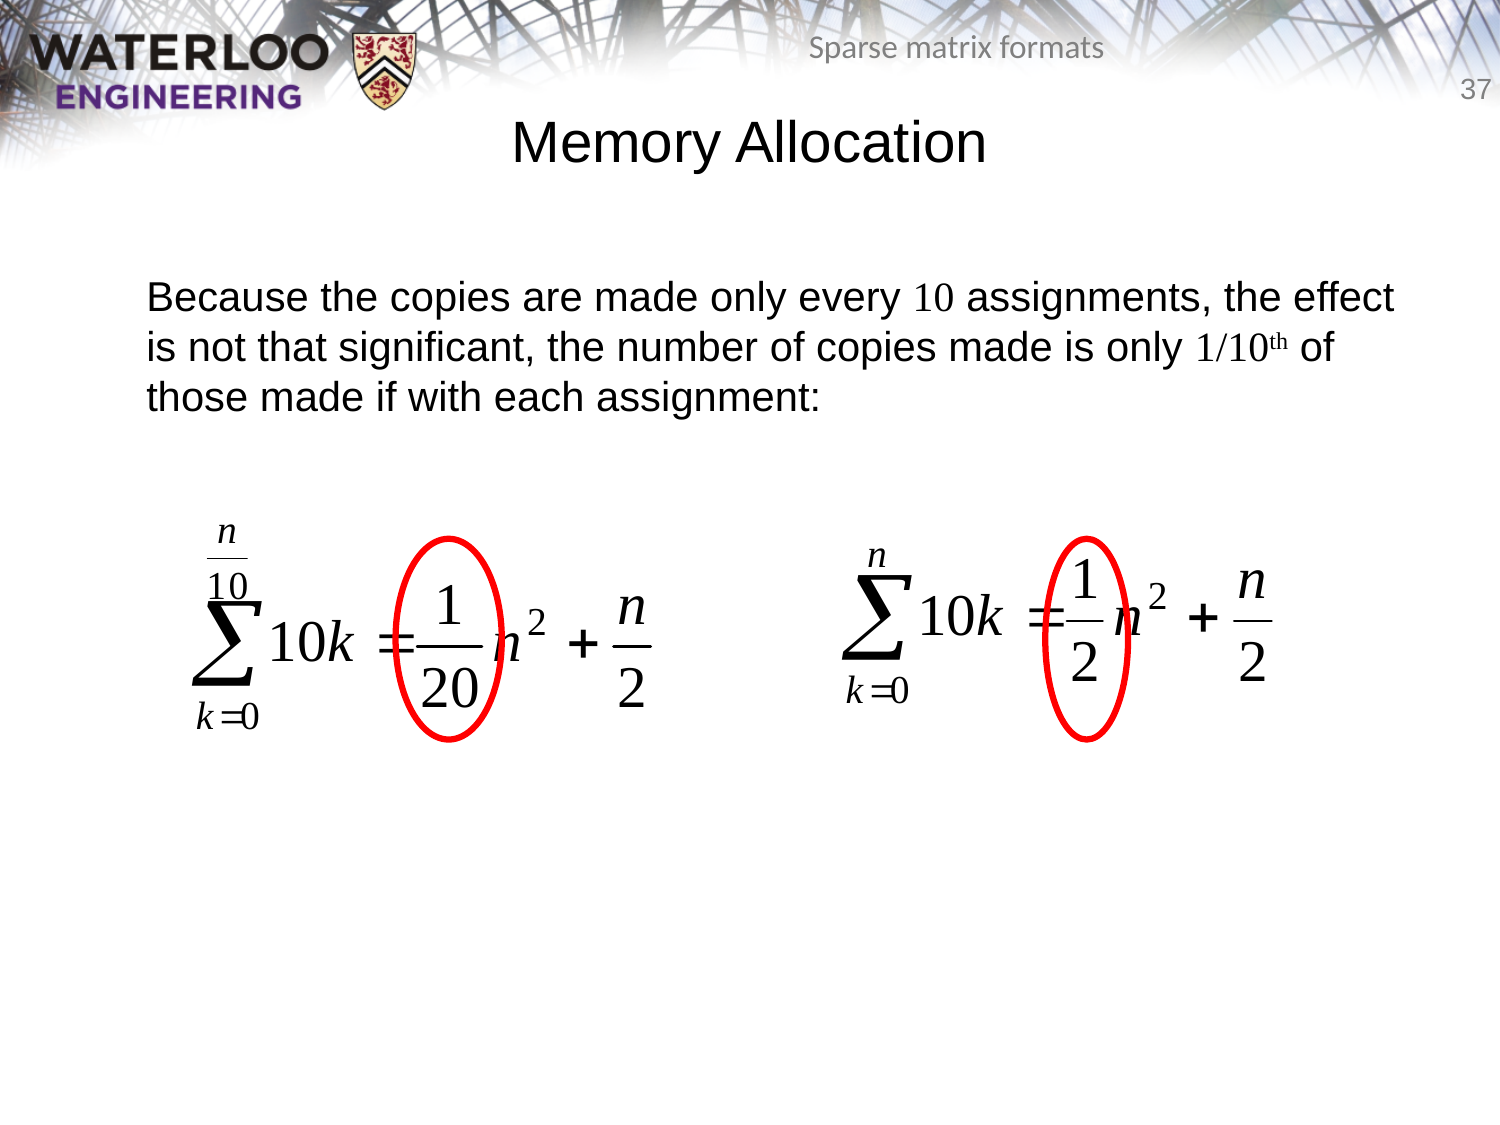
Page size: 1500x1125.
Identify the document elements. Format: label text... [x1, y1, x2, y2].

list Because the copies are made only every 10 assignments, the effect is not that significant, the number of copies made is only 1/10th of those made if with each assignment: [74, 262, 1426, 1006]
text_box [1063, 722, 1111, 740]
title Memory Allocation [74, 44, 1426, 233]
picture [0, 0, 1500, 1125]
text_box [832, 526, 1283, 716]
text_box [182, 503, 663, 741]
